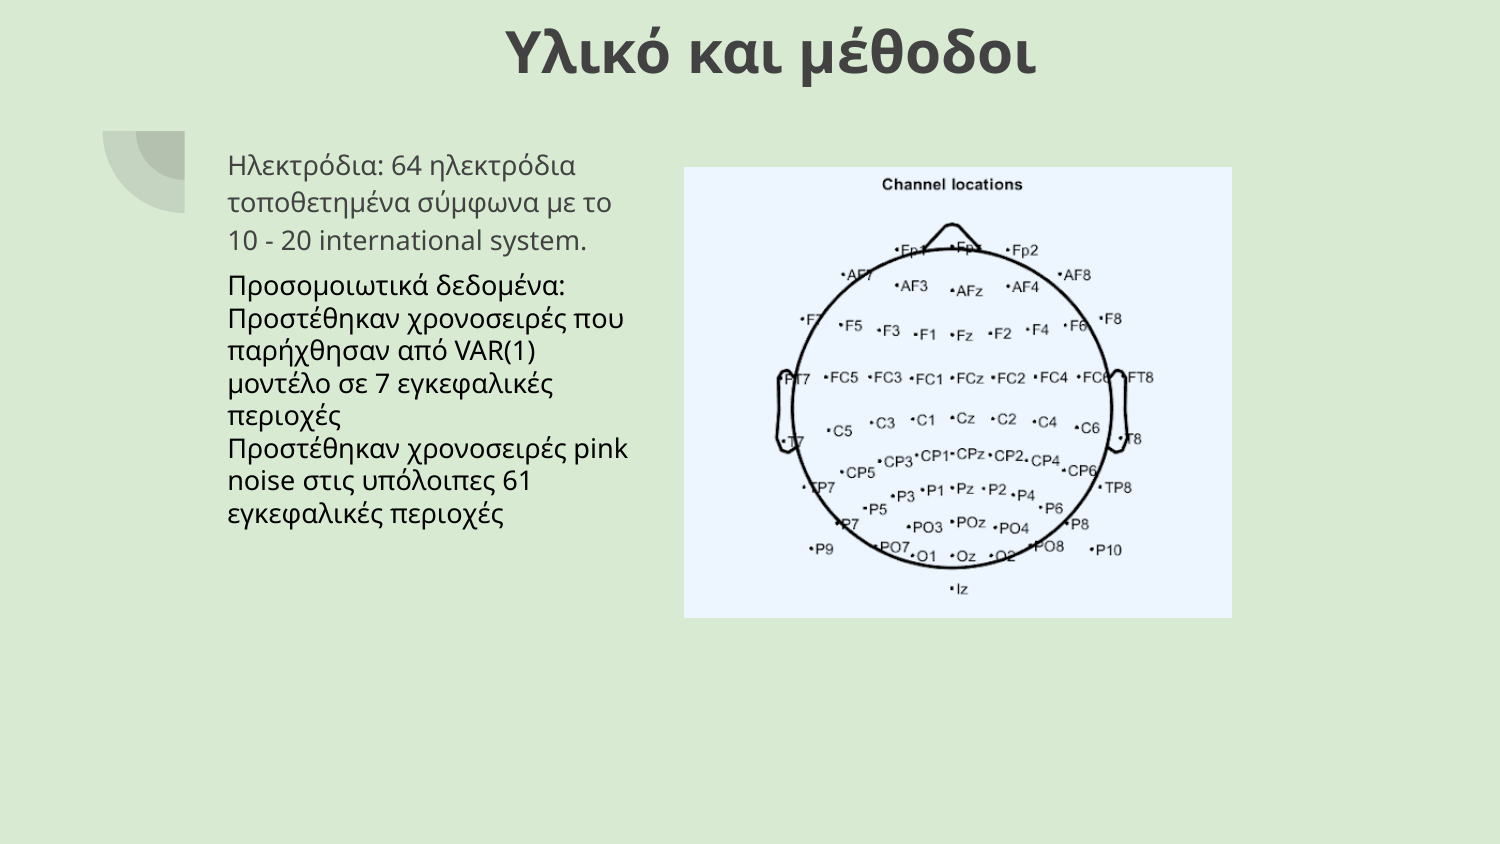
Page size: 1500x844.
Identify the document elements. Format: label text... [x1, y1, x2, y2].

list Ηλεκτρόδια: 64 ηλεκτρόδια τοποθετημένα σύμφωνα με το 10 - 20 international system. [212, 128, 661, 253]
text_box Προσομοιωτικά δεδομένα: Προστέθηκαν χρονοσειρές που παρήχθησαν από VAR(1) μοντέλο σε 7 εγκεφαλικές περιοχές Προστέθηκαν χρονοσειρές pink noise στις υπόλοιπες 61 εγκεφαλικές περιοχές [212, 253, 661, 544]
title Υλικό και μέθοδοι [490, 0, 1279, 116]
picture [684, 166, 1232, 618]
